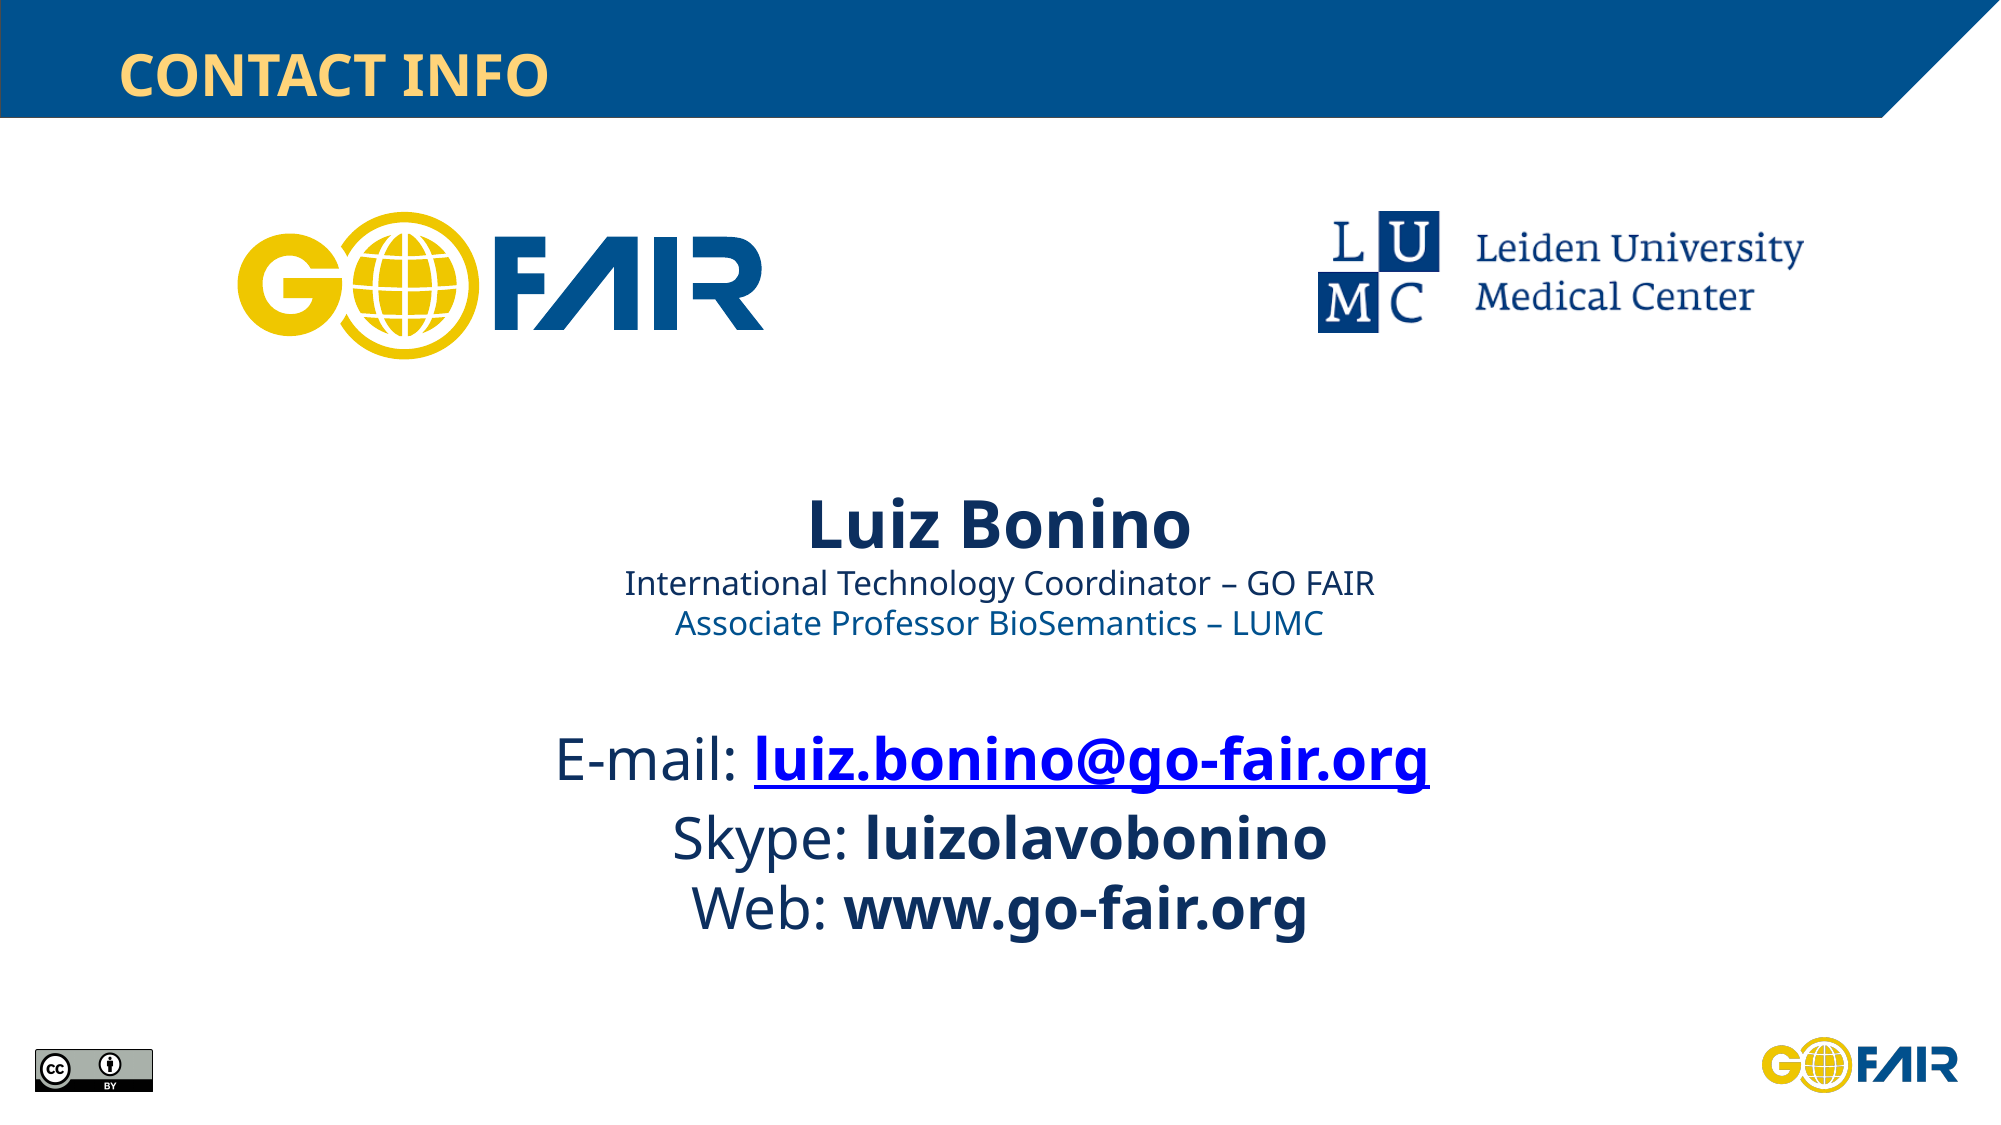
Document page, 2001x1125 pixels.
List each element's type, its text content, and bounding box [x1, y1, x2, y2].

picture [1317, 211, 1805, 333]
title contact info [117, 36, 1883, 109]
text_box Luiz Bonino International Technology Coordinator – GO FAIR Associate Professor BioSemantics – LUMC E-mail: luiz.bonino@go-fair.org Skype: luizolavobonino Web: www.go-fair.org [539, 474, 1461, 949]
picture [1762, 1037, 1958, 1093]
picture [35, 1049, 153, 1092]
picture [237, 211, 764, 360]
